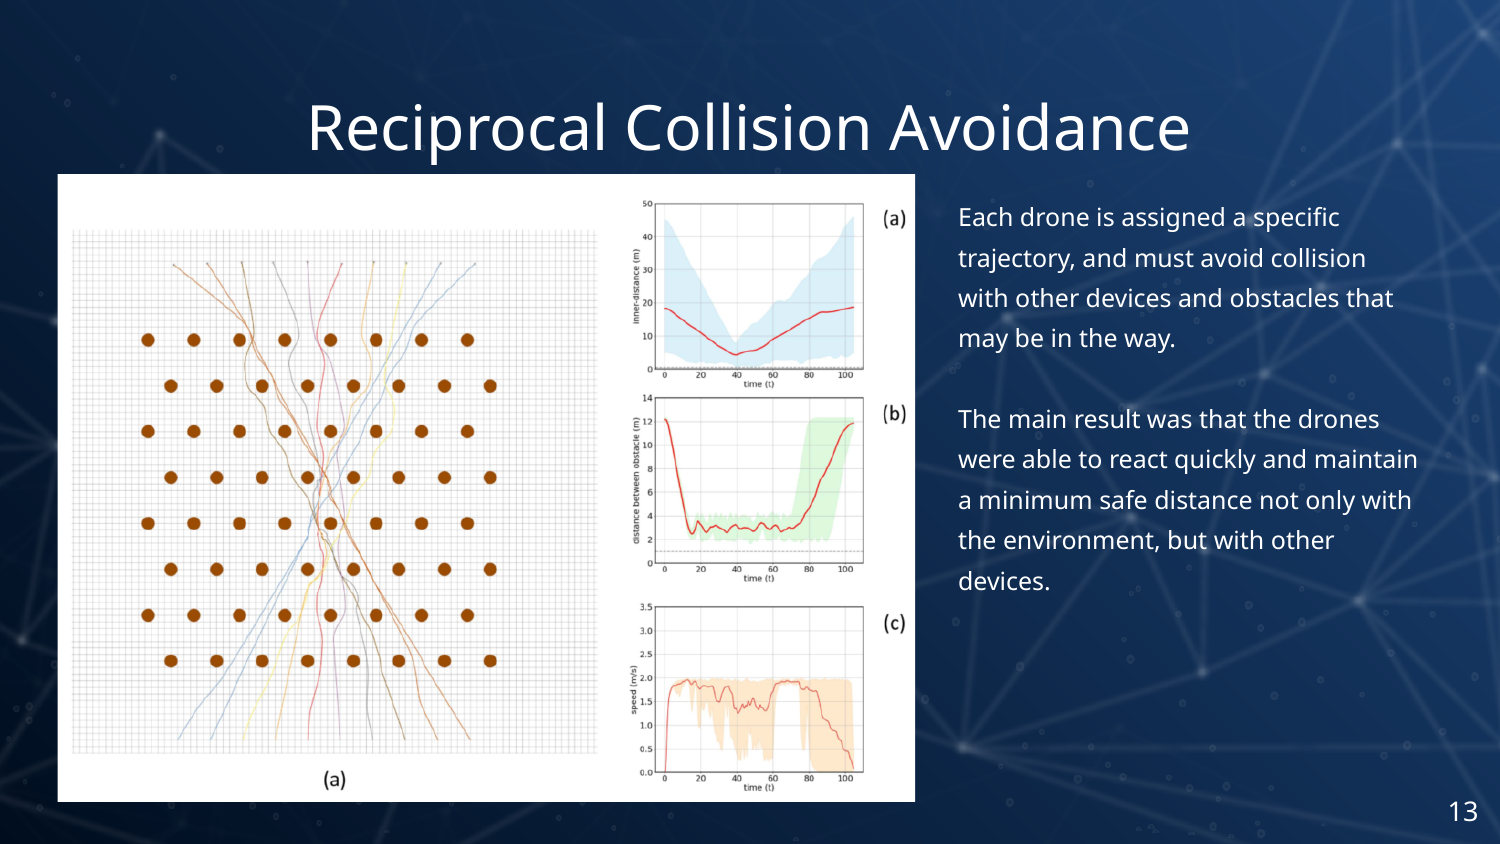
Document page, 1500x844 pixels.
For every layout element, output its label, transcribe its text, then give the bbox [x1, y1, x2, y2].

title Reciprocal Collision Avoidance [118, 72, 1382, 167]
picture [0, 0, 1500, 844]
slide_number ‹#› [1403, 779, 1494, 844]
text_box Each drone is assigned a specific trajectory, and must avoid collision with other devices and obstacles that may be in the way. The main result was that the drones were able to react quickly and maintain a minimum safe distance not only with the environment, but with other devices. [943, 176, 1436, 611]
